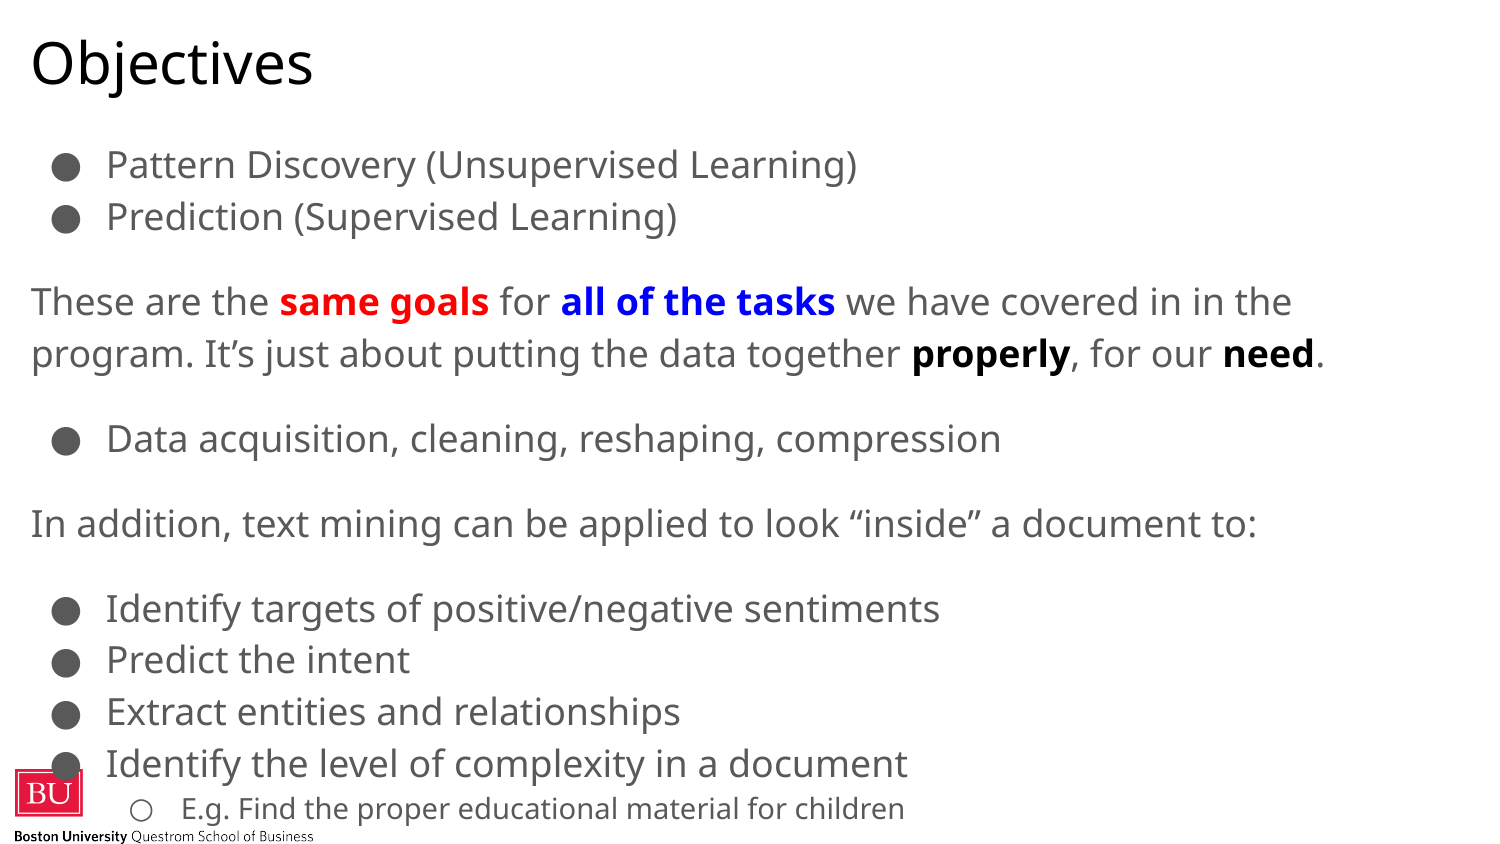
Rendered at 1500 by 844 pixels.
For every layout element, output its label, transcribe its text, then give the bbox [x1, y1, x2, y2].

list Pattern Discovery (Unsupervised Learning) Prediction (Supervised Learning) These are the same goals for all of the tasks we have covered in in the program. It’s just about putting the data together properly, for our need. Data acquisition, cleaning, reshaping, compression In addition, text mining can be applied to look “inside” a document to: Identify targets of positive/negative sentiments Predict the intent Extract entities and relationships Identify the level of complexity in a document E.g. Find the proper educational material for children [15, 119, 1480, 680]
title Objectives [15, 10, 1480, 105]
picture [15, 769, 313, 844]
